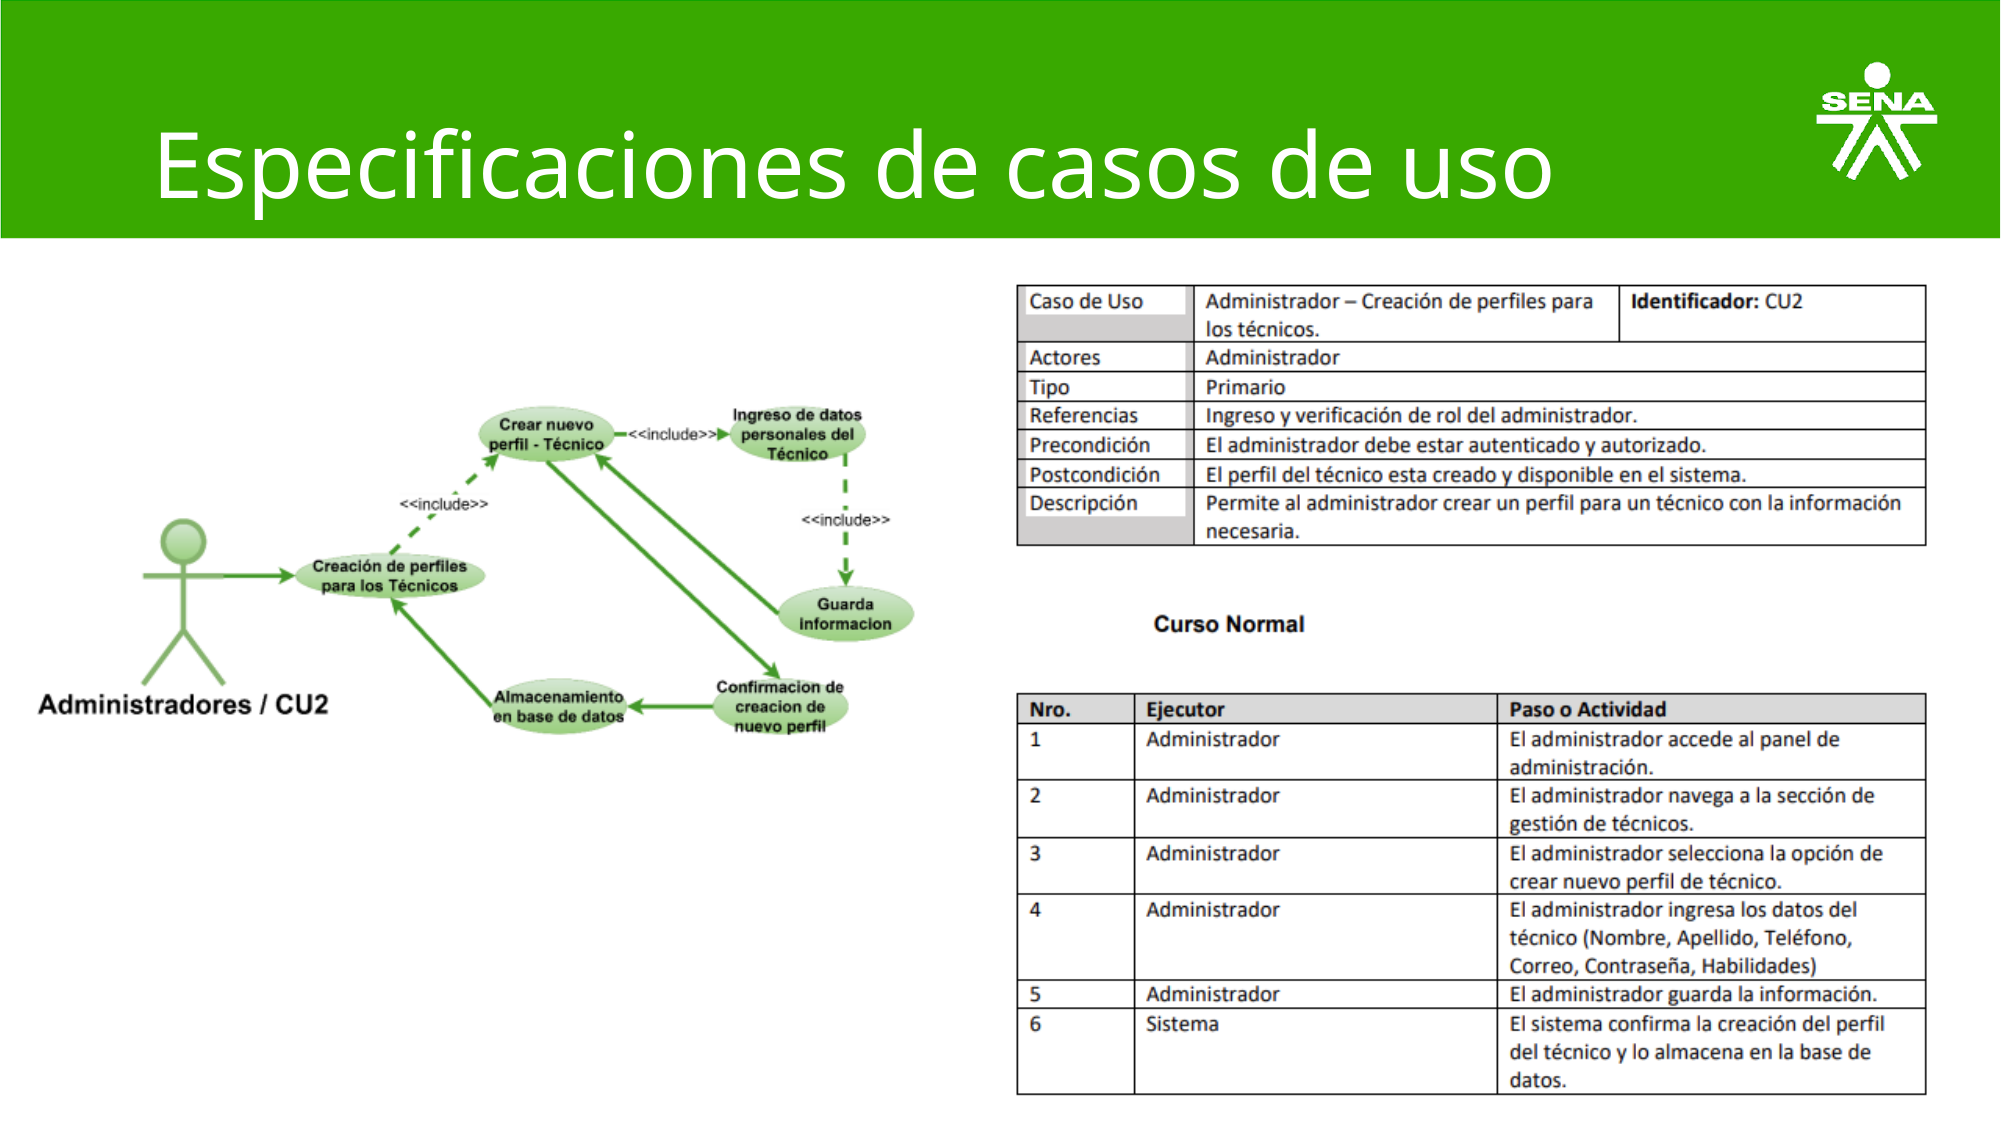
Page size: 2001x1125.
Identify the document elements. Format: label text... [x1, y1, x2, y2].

title Especificaciones de casos de uso [137, 59, 1863, 278]
picture [0, 0, 2001, 1125]
